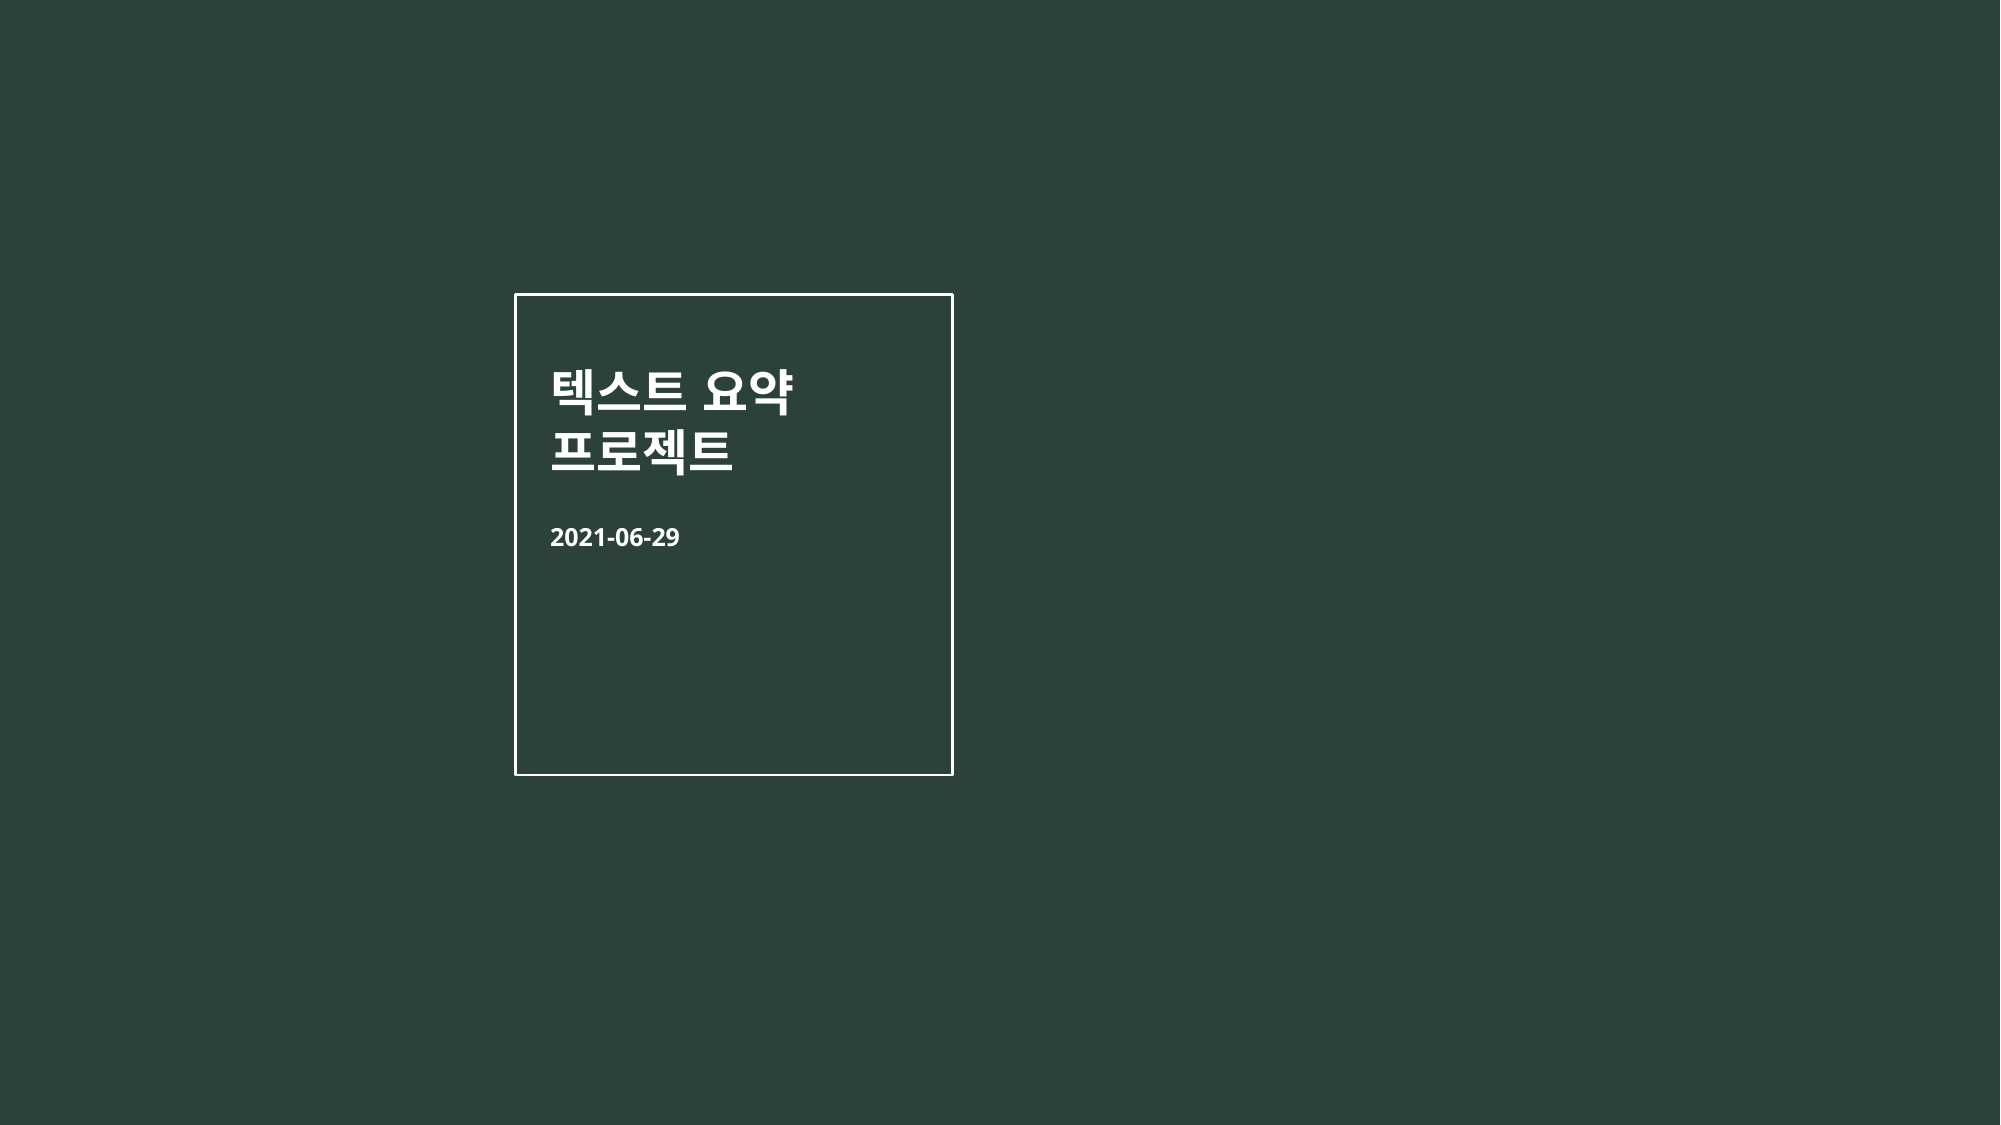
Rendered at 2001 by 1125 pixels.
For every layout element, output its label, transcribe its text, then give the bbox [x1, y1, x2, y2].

text_box 2021-06-29 [535, 513, 706, 559]
text_box [515, 294, 953, 775]
text_box 텍스트 요약 프로젝트 [535, 354, 931, 490]
